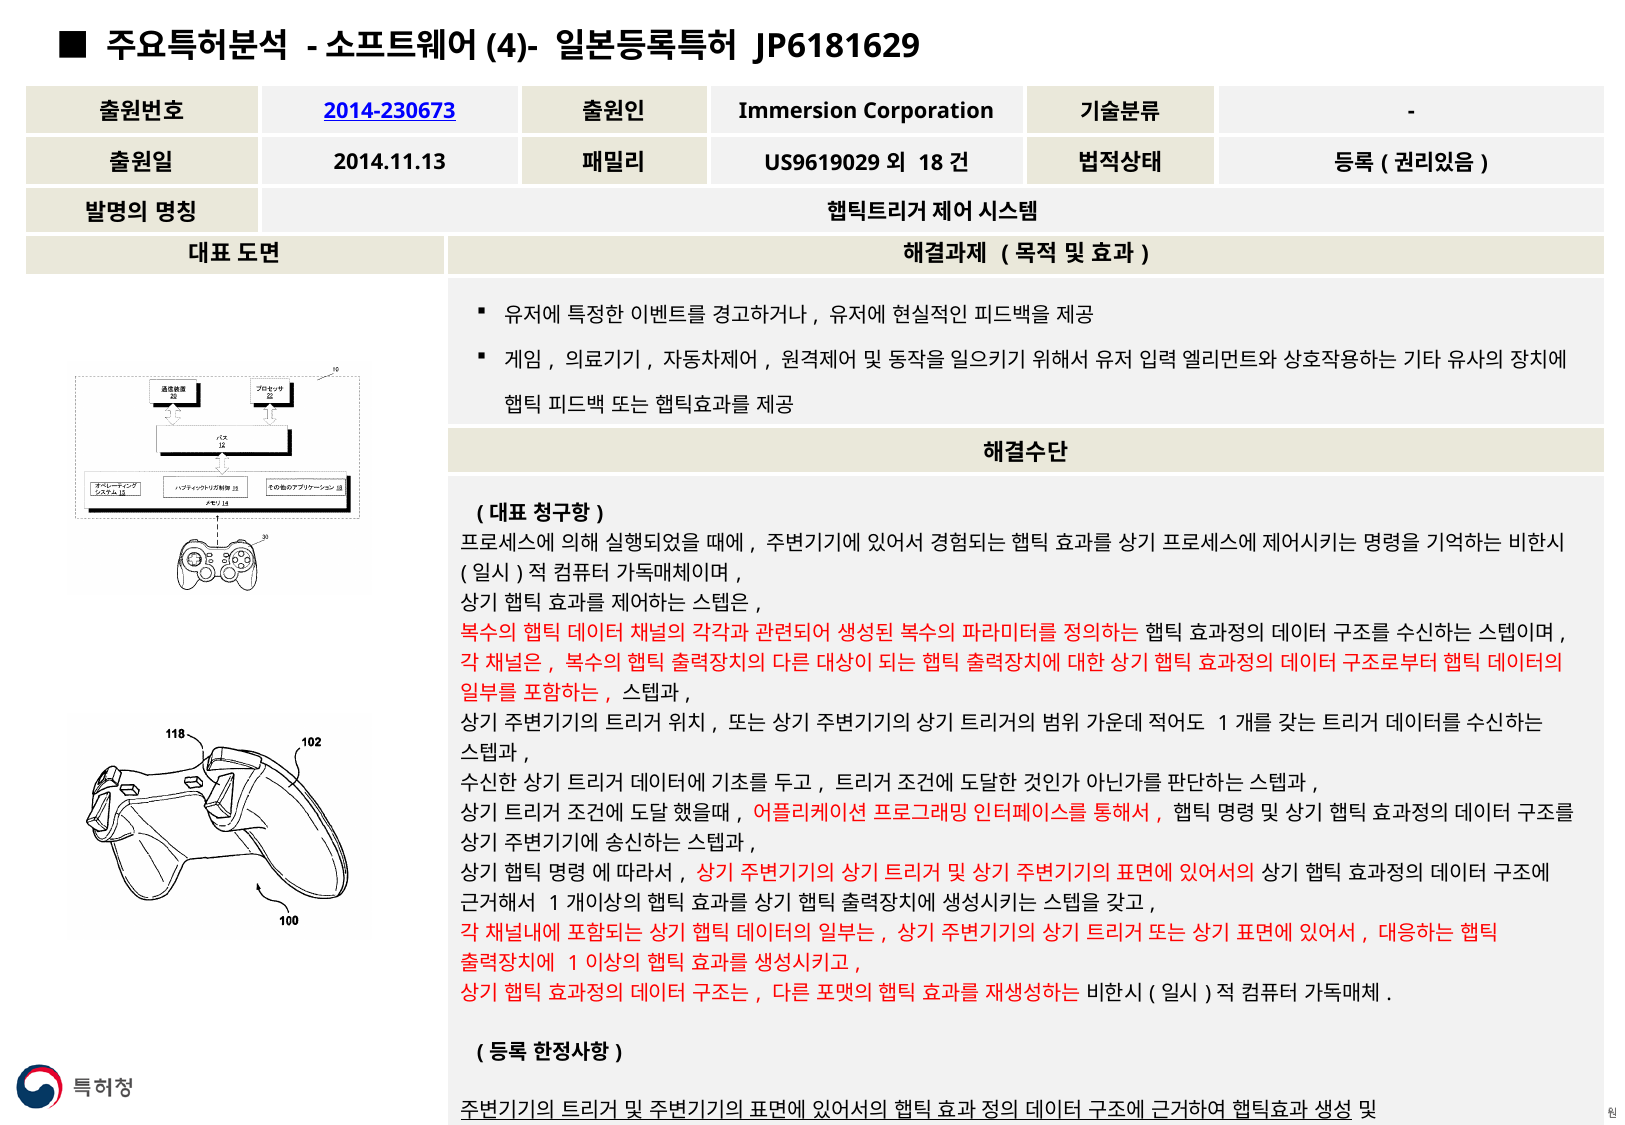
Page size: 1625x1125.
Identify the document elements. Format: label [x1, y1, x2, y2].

table_header [26, 236, 444, 274]
picture [1608, 1076, 1616, 1118]
table_cell [522, 137, 707, 184]
text_box [41, 19, 558, 70]
table_cell [1027, 137, 1214, 184]
picture [10, 1058, 24, 1116]
table_cell [448, 278, 1604, 424]
table_cell [711, 137, 1023, 184]
table_header [1219, 86, 1604, 133]
table_cell [26, 188, 258, 232]
table_header [1027, 86, 1214, 133]
table_cell [262, 188, 1604, 232]
table_cell [26, 137, 258, 184]
table_cell [24, 278, 444, 1125]
table_header [448, 236, 1604, 274]
picture [67, 361, 372, 596]
table_header [522, 86, 707, 133]
table_cell [262, 137, 518, 184]
table_cell [448, 476, 1604, 1125]
table_header [262, 86, 518, 133]
table_cell [448, 428, 1604, 472]
table_header [26, 86, 258, 133]
picture [67, 713, 372, 940]
table_cell [1219, 137, 1604, 184]
table_header [711, 86, 1023, 133]
